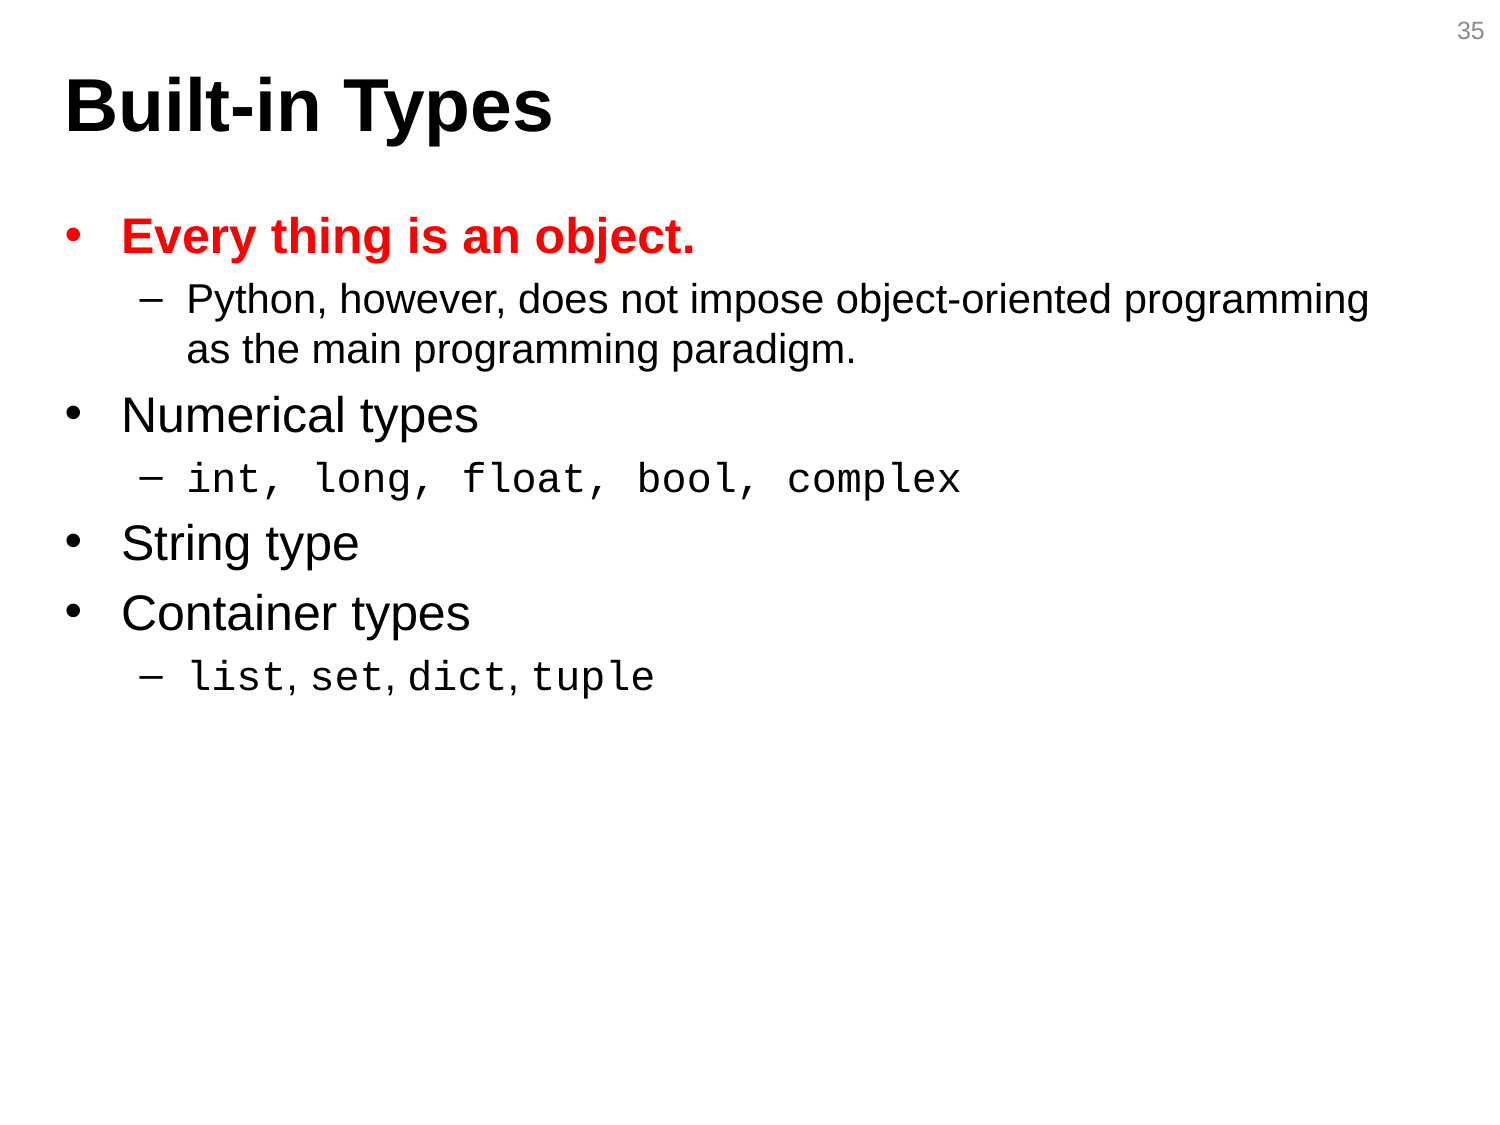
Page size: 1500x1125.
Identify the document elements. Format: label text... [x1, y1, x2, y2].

slide_number 35 [1149, 0, 1500, 60]
list Every thing is an object. Python, however, does not impose object-oriented programming as the main programming paradigm. Numerical types int, long, float, bool, complex String type Container types list, set, dict, tuple [49, 196, 1400, 939]
title Built-in Types [49, 7, 1400, 195]
